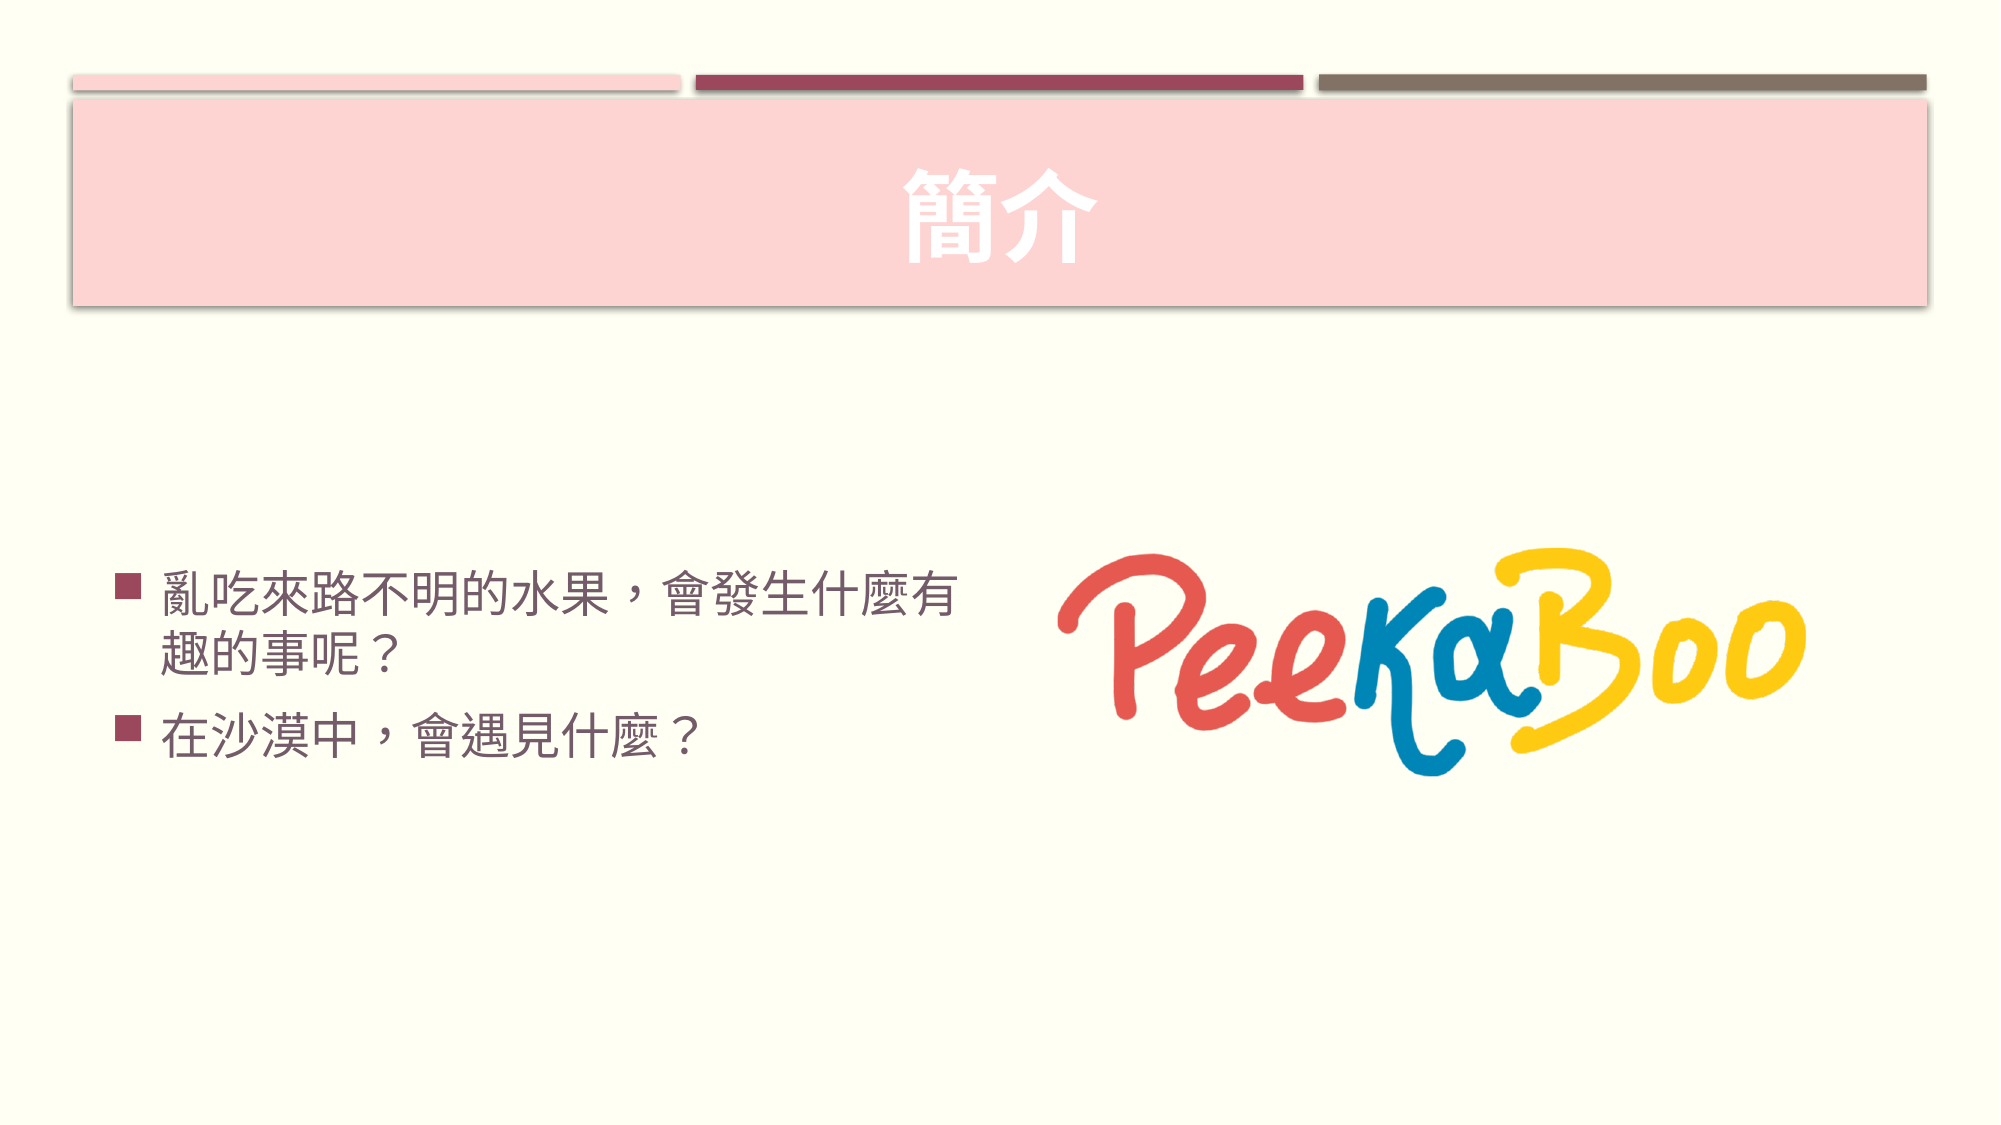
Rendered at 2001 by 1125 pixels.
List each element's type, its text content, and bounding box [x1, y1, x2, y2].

list 亂吃來路不明的水果，會發生什麼有趣的事呢？ 在沙漠中，會遇見什麼？ [95, 365, 985, 962]
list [1014, 503, 1906, 824]
title 簡介 [95, 119, 1905, 282]
